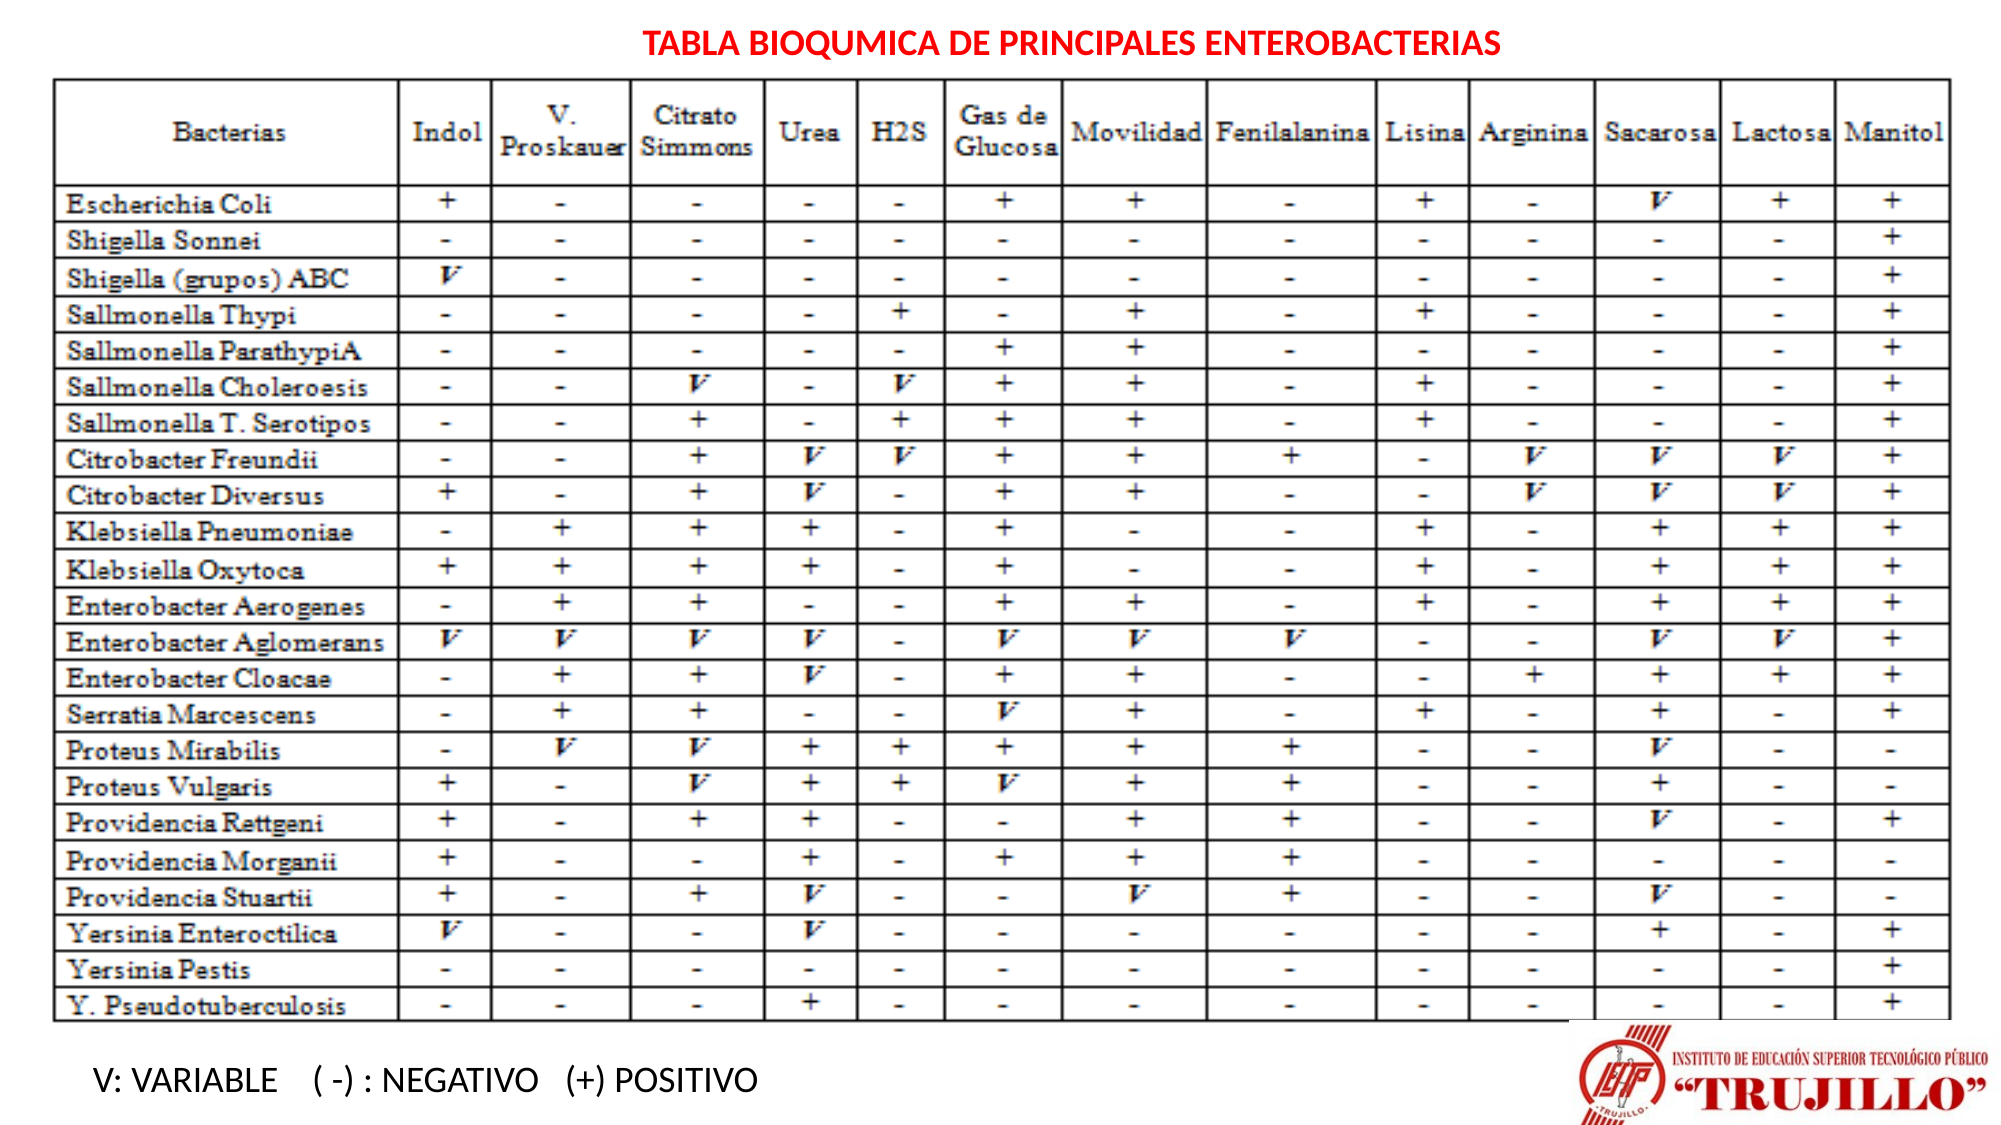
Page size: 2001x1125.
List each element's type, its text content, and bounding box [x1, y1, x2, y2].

picture [42, 71, 2000, 1125]
text_box TABLA BIOQUMICA DE PRINCIPALES ENTEROBACTERIAS [627, 10, 1526, 71]
text_box V: VARIABLE ( -) : NEGATIVO (+) POSITIVO [78, 1047, 783, 1108]
